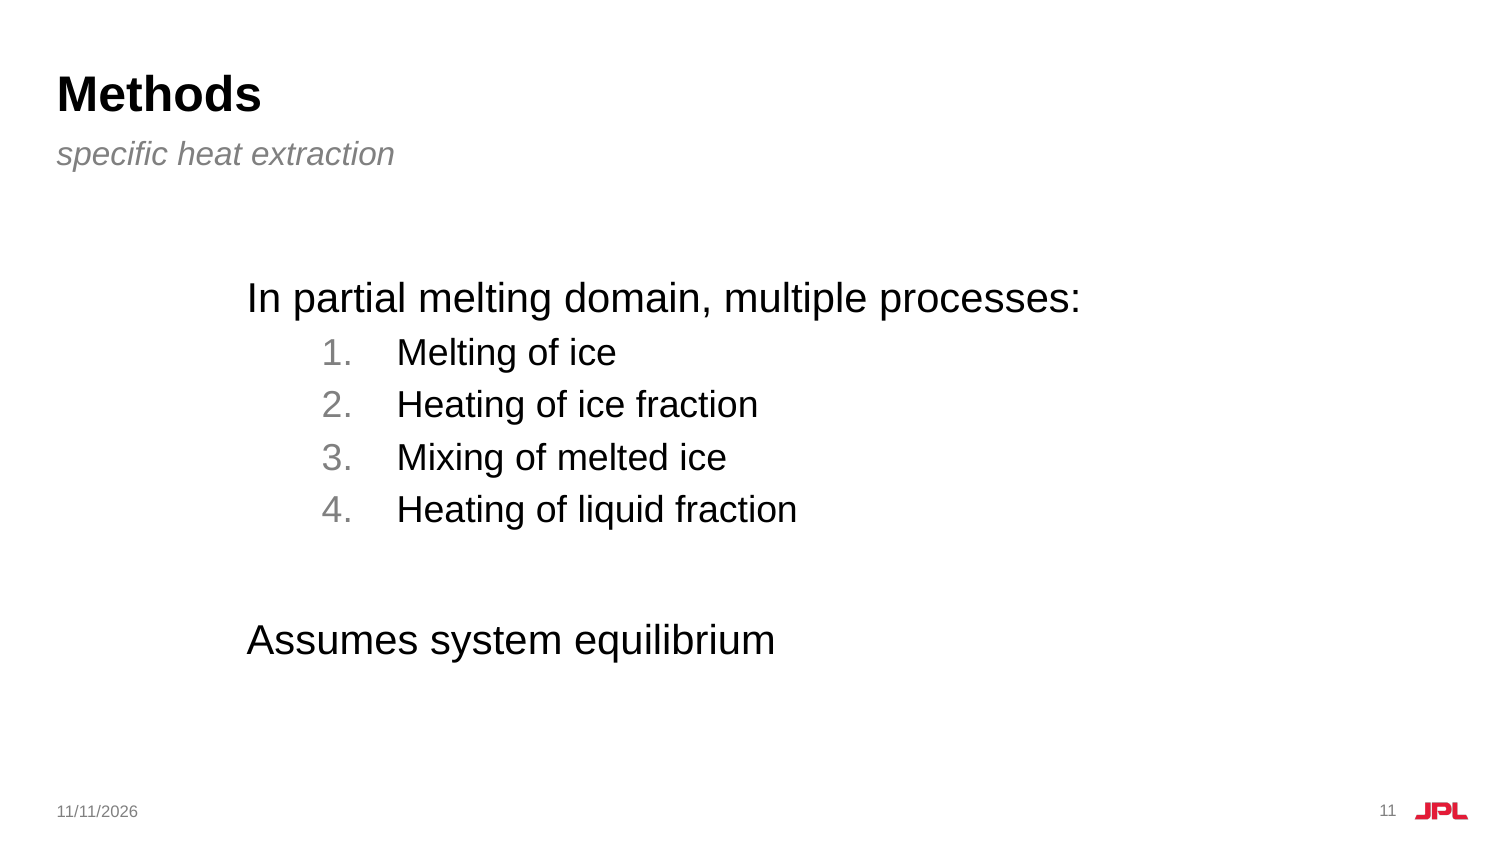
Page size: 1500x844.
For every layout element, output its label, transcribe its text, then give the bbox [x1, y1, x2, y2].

slide_number 11 [1265, 787, 1412, 833]
list In partial melting domain, multiple processes: Melting of ice Heating of ice fraction Mixing of melted ice Heating of liquid fraction Assumes system equilibrium [231, 262, 1269, 709]
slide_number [41, 787, 229, 833]
title Methods [41, 53, 1439, 124]
list specific heat extraction [41, 124, 1439, 182]
